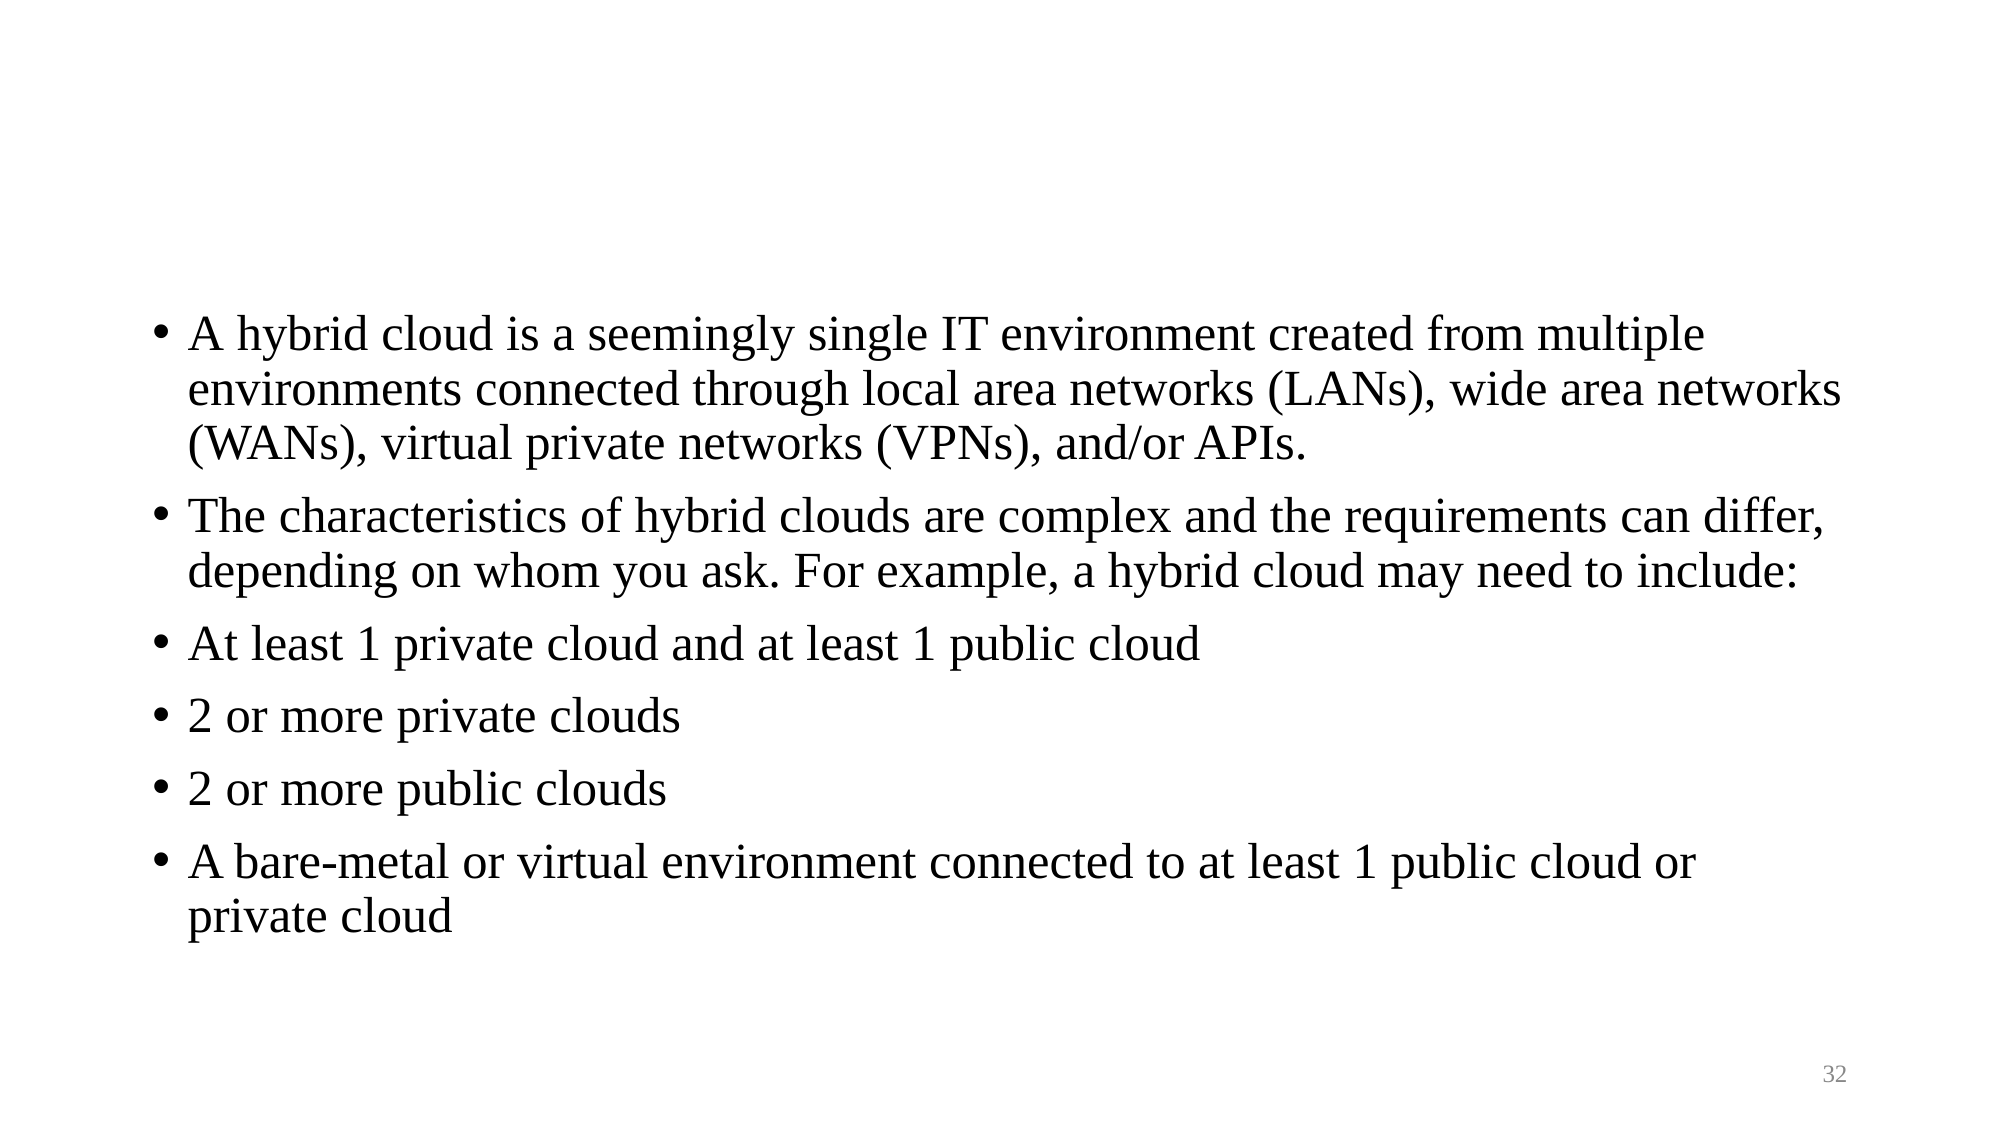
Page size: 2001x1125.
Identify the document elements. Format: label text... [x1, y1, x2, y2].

slide_number 32 [1412, 1042, 1863, 1103]
list A hybrid cloud is a seemingly single IT environment created from multiple environments connected through local area networks (LANs), wide area networks (WANs), virtual private networks (VPNs), and/or APIs. The characteristics of hybrid clouds are complex and the requirements can differ, depending on whom you ask. For example, a hybrid cloud may need to include: At least 1 private cloud and at least 1 public cloud 2 or more private clouds 2 or more public clouds A bare-metal or virtual environment connected to at least 1 public cloud or private cloud [137, 299, 1863, 1014]
